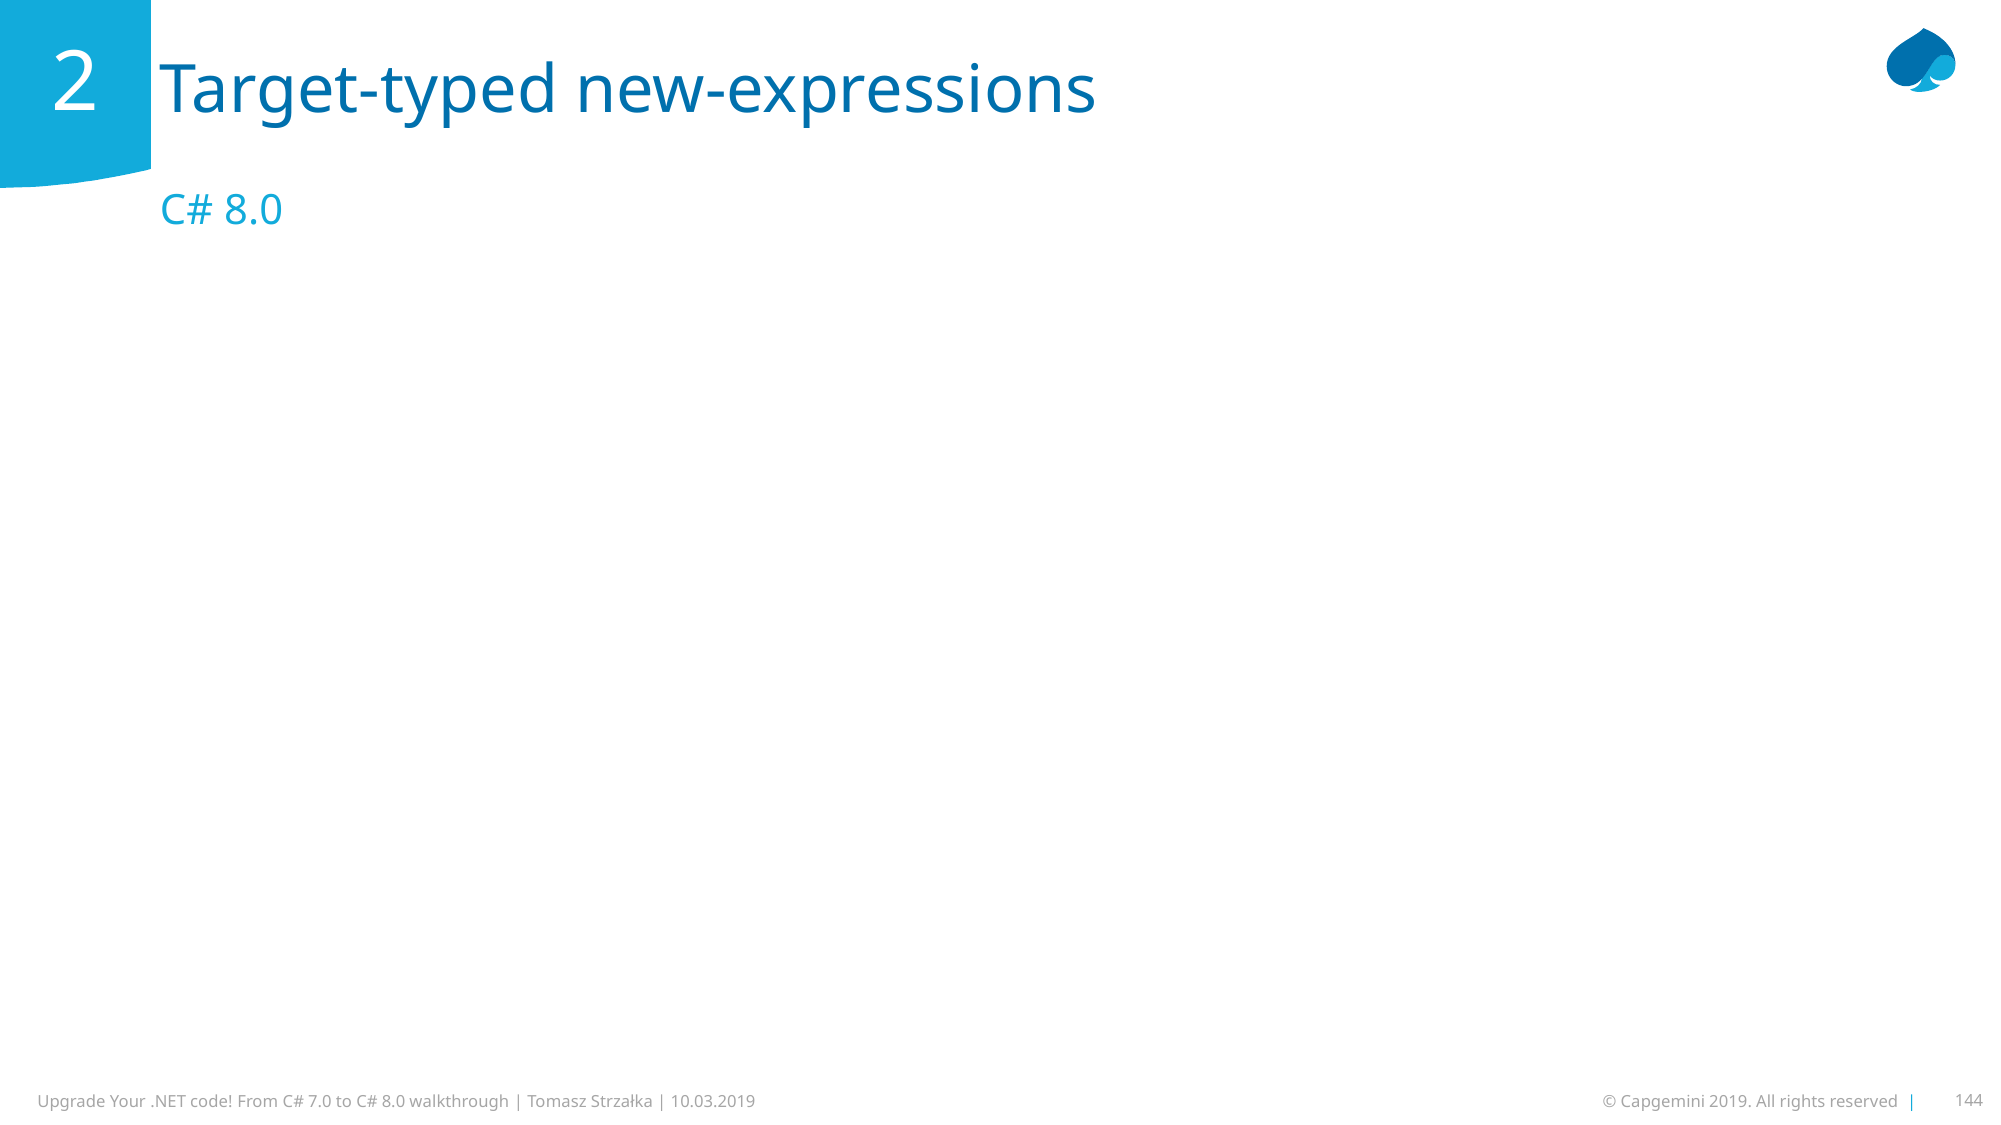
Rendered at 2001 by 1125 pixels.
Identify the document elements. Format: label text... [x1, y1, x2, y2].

list C# 8.0 [159, 188, 1955, 272]
title Target-typed new-expressions [159, 0, 1863, 182]
list 2 [0, 7, 150, 158]
